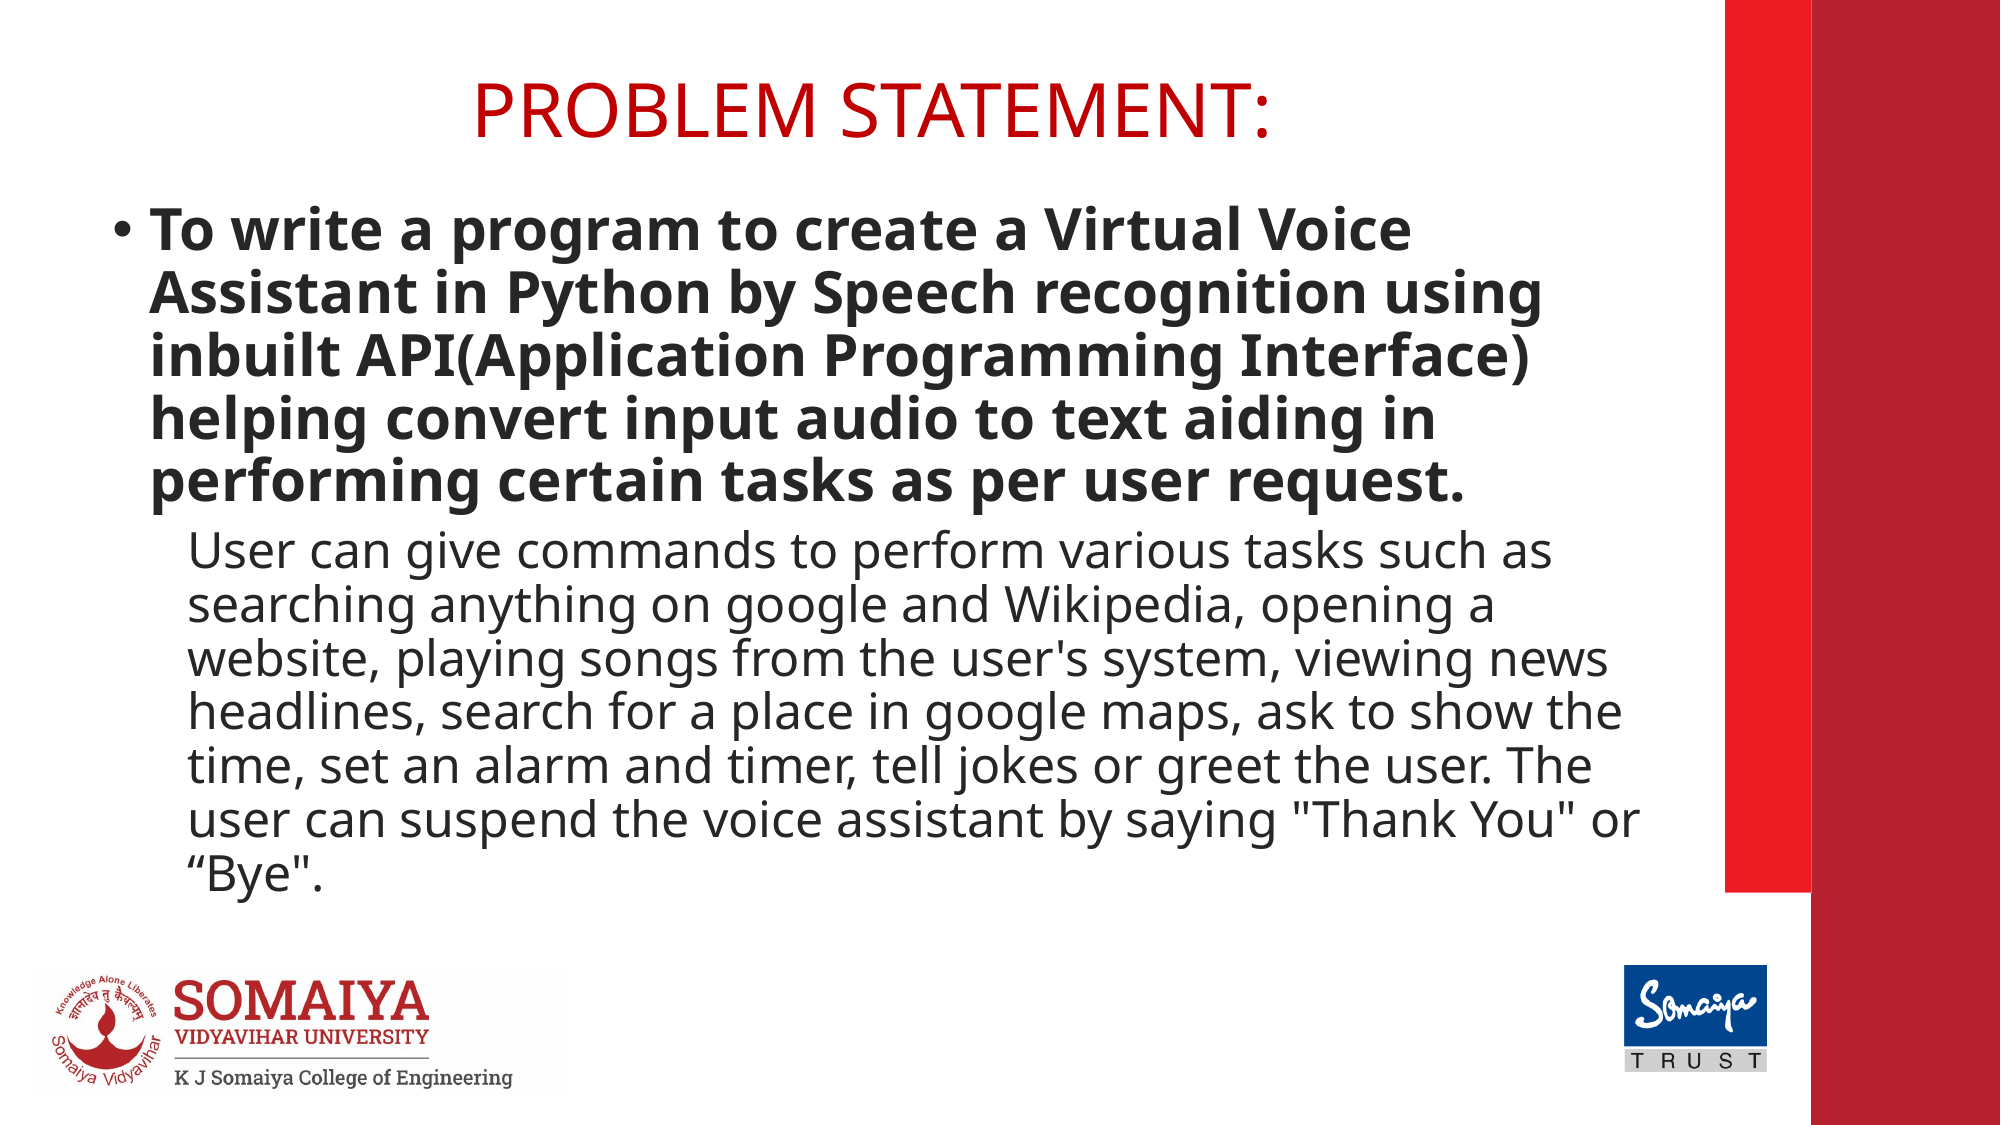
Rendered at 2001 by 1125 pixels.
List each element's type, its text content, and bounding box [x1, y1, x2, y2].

list To write a program to create a Virtual Voice Assistant in Python by Speech recognition using inbuilt API(Application Programming Interface) helping convert input audio to text aiding in performing certain tasks as per user request. User can give commands to perform various tasks such as searching anything on google and Wikipedia, opening a website, playing songs from the user's system, viewing news headlines, search for a place in google maps, ask to show the time, set an alarm and timer, tell jokes or greet the user. The user can suspend the voice assistant by saying "Thank You" or “Bye". [97, 192, 1679, 929]
picture [1624, 965, 1767, 1073]
title PROBLEM STATEMENT: [0, 59, 1724, 278]
picture [31, 965, 564, 1099]
picture [1724, 0, 2000, 1125]
